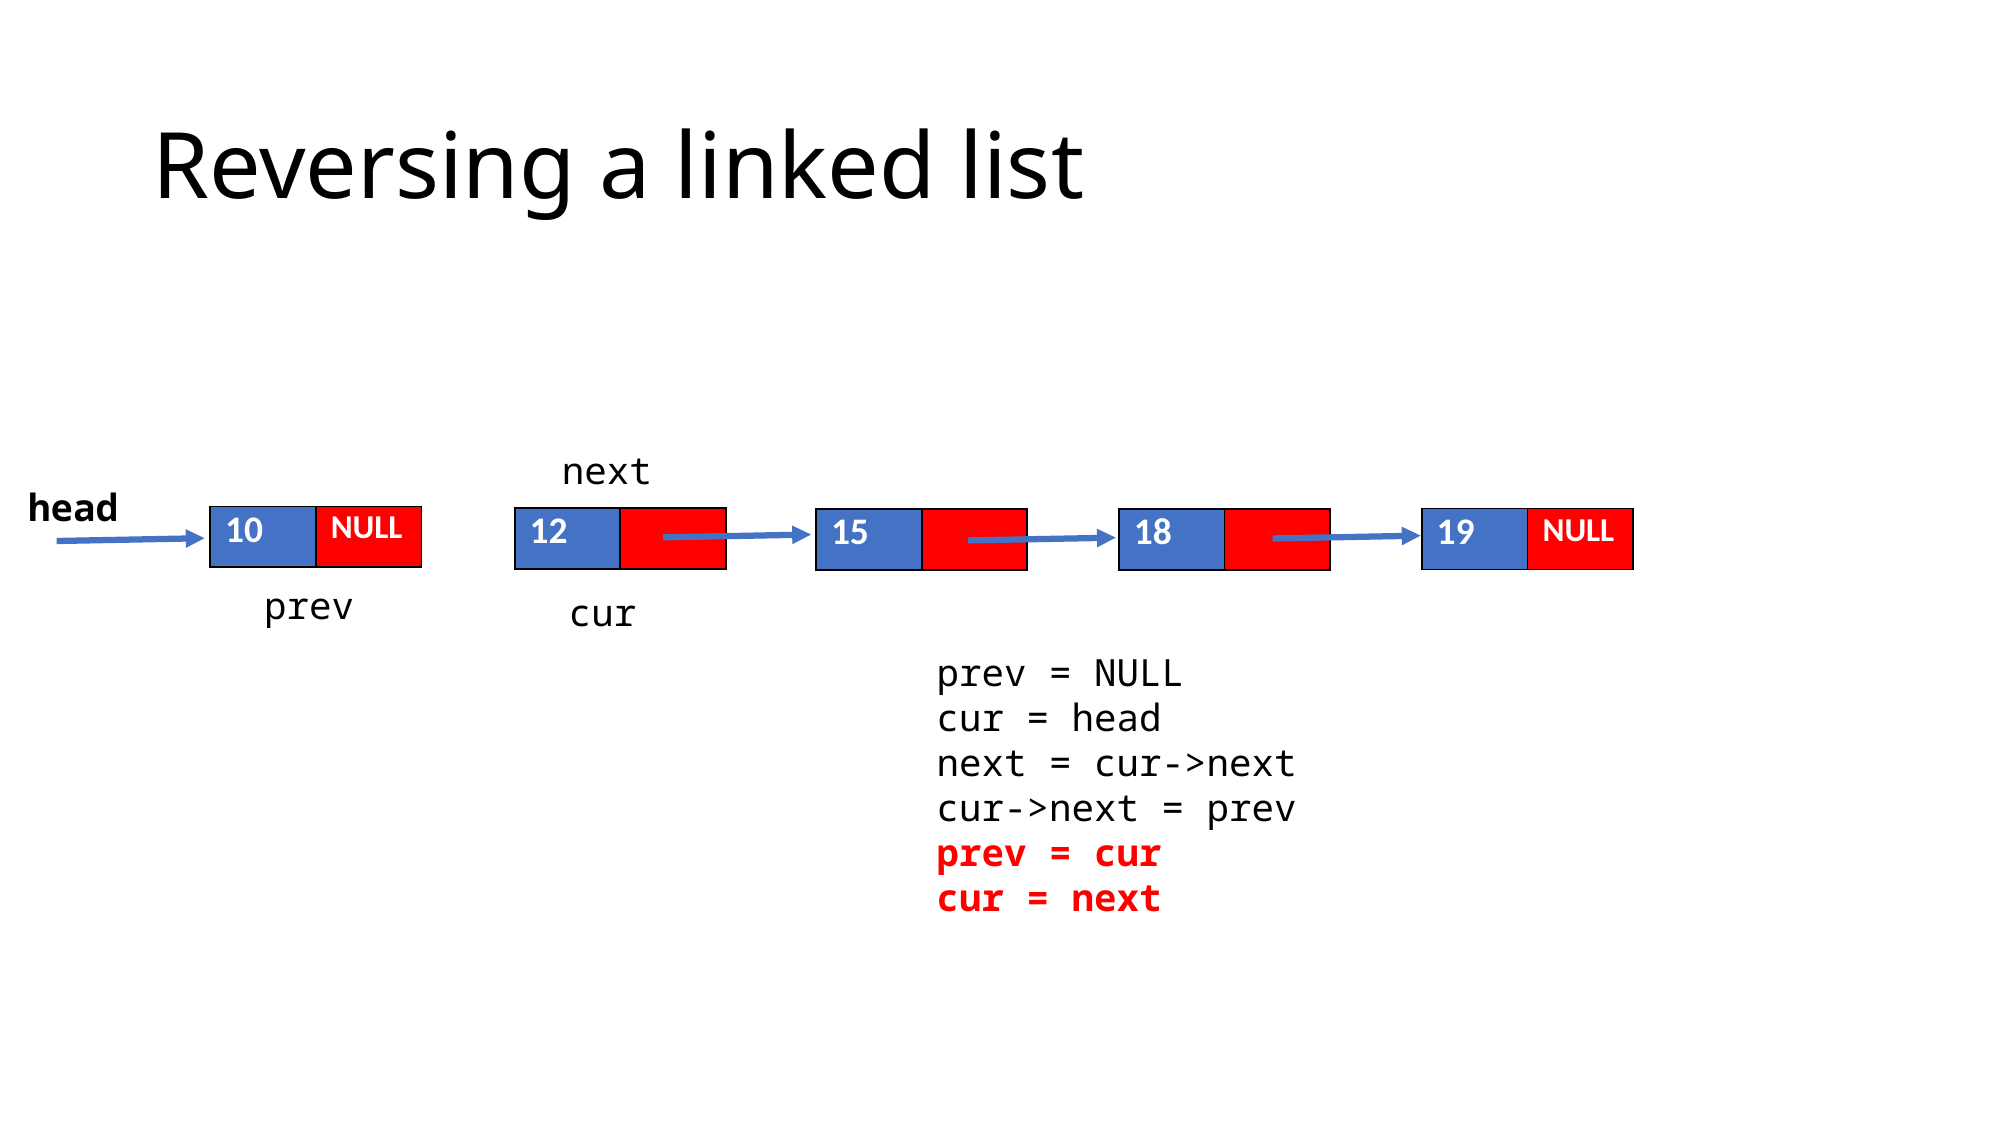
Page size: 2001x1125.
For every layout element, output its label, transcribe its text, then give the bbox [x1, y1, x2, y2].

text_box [967, 537, 1116, 541]
table_header 18 [1120, 510, 1224, 569]
table_header [621, 509, 725, 568]
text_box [1272, 535, 1421, 539]
title Reversing a linked list [137, 59, 1863, 278]
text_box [663, 534, 811, 538]
table_header NULL [1528, 509, 1632, 569]
text_box cur [554, 581, 723, 641]
text_box head [13, 476, 235, 537]
text_box prev [249, 574, 515, 635]
table_header 15 [817, 510, 921, 569]
table_header [923, 510, 1026, 569]
table_header 19 [1423, 509, 1527, 569]
text_box next [547, 439, 716, 499]
table_header [1225, 510, 1329, 569]
table_header 10 [211, 507, 315, 566]
list [137, 299, 1863, 1014]
table_header 12 [516, 509, 619, 568]
table_header NULL [317, 507, 421, 566]
text_box prev = NULL cur = head next = cur->next cur->next = prev prev = cur cur = next [921, 641, 1426, 927]
